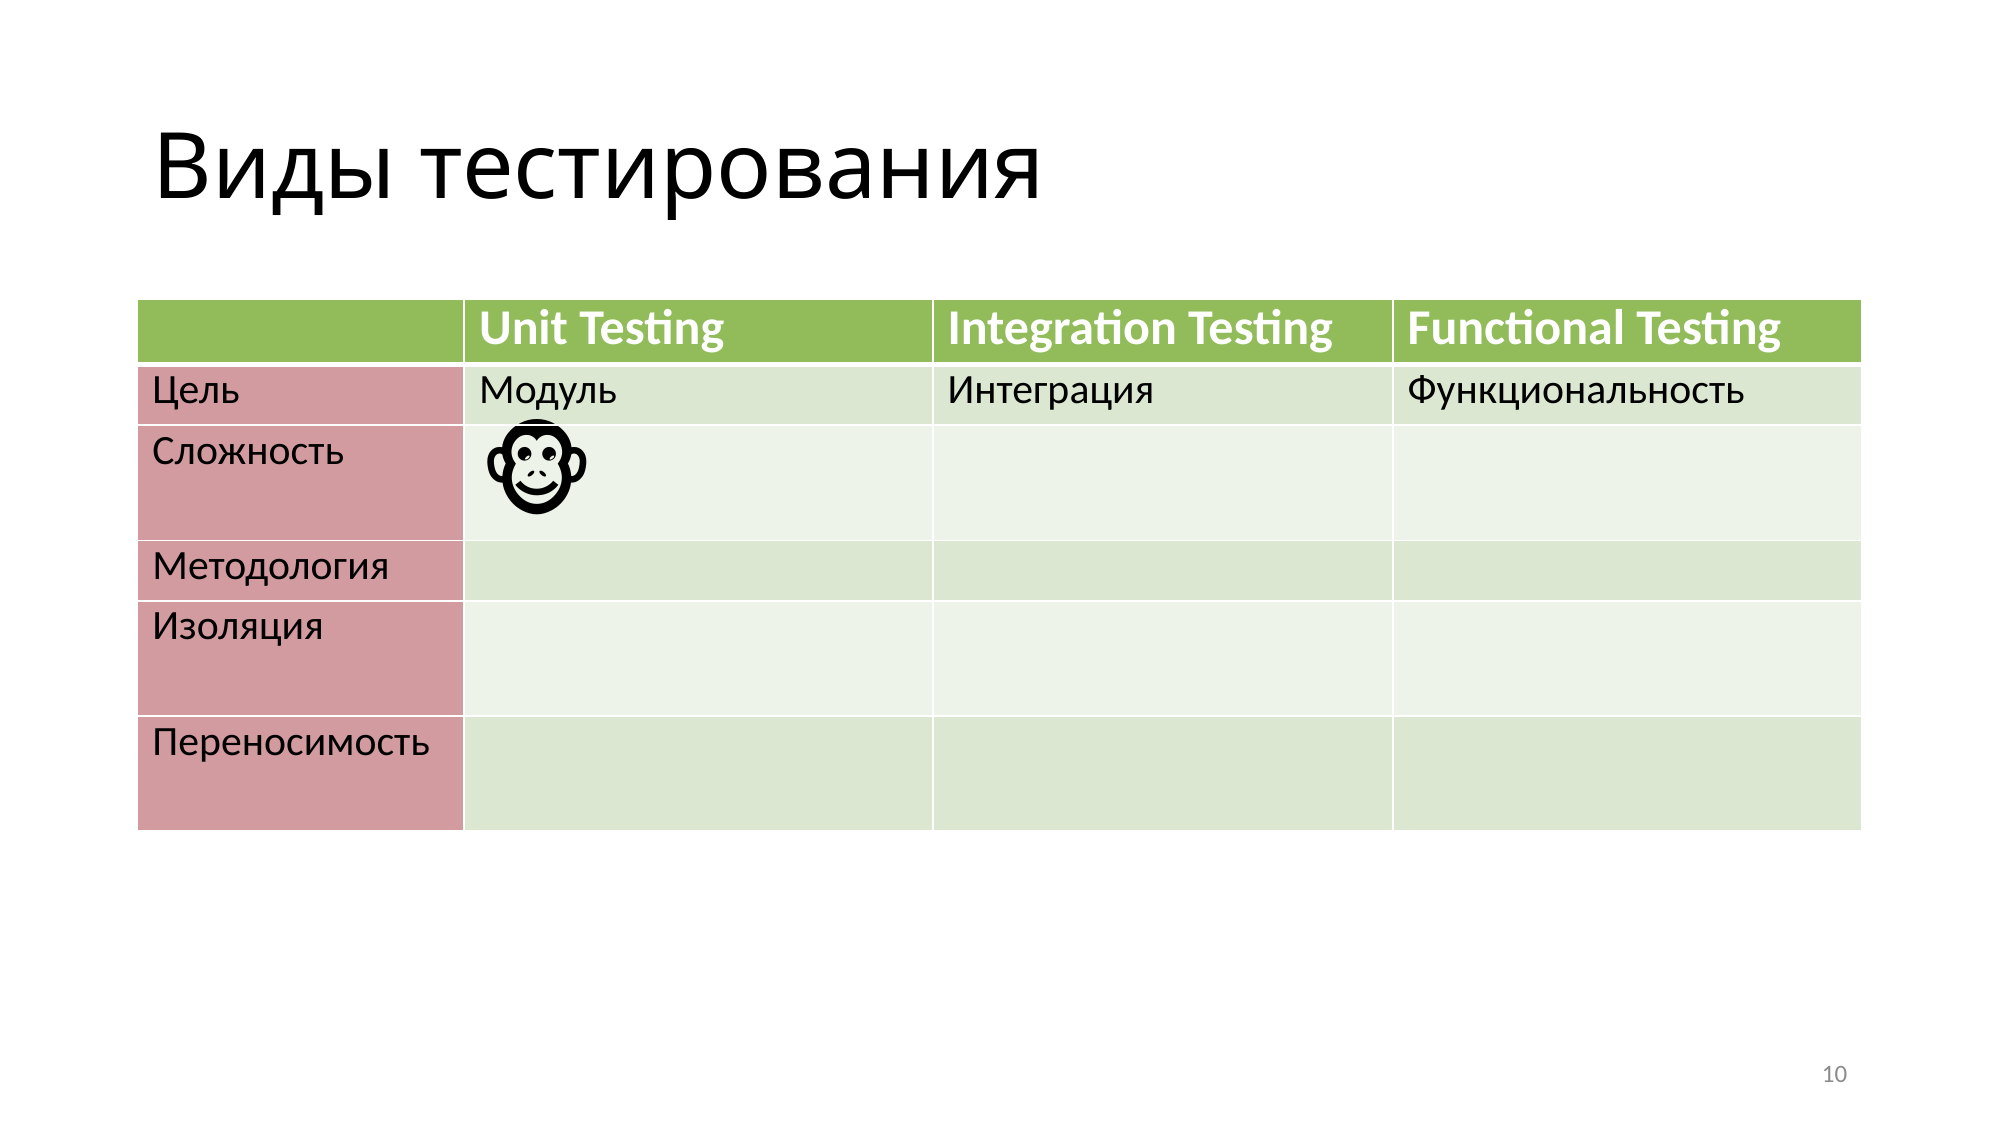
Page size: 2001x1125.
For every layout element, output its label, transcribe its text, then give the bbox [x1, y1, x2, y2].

table_cell Цель [138, 367, 463, 424]
table_cell [934, 717, 1392, 830]
table_cell 🐵 [465, 426, 932, 540]
table_cell [1394, 426, 1861, 540]
table_cell Изоляция [138, 602, 463, 715]
table_cell Сложность [138, 426, 463, 540]
table_cell [934, 602, 1392, 715]
table_header Integration Testing [934, 300, 1392, 362]
table_cell Модуль [465, 367, 932, 424]
table_header Unit Testing [465, 300, 932, 362]
table_cell [1394, 717, 1861, 830]
title Виды тестирования [137, 59, 1863, 278]
table_cell [465, 717, 932, 830]
table_cell [465, 541, 932, 600]
table_cell [934, 426, 1392, 540]
table_cell [465, 602, 932, 715]
table_cell Функциональность [1394, 367, 1861, 424]
slide_number 10 [1412, 1042, 1863, 1103]
table_header Functional Testing [1394, 300, 1861, 362]
table_cell Переносимость [138, 717, 463, 830]
table_header [138, 300, 463, 362]
table_cell [1394, 541, 1861, 600]
table_cell Интеграция [934, 367, 1392, 424]
table_cell Методология [138, 541, 463, 600]
table_cell [934, 541, 1392, 600]
table_cell [1394, 602, 1861, 715]
